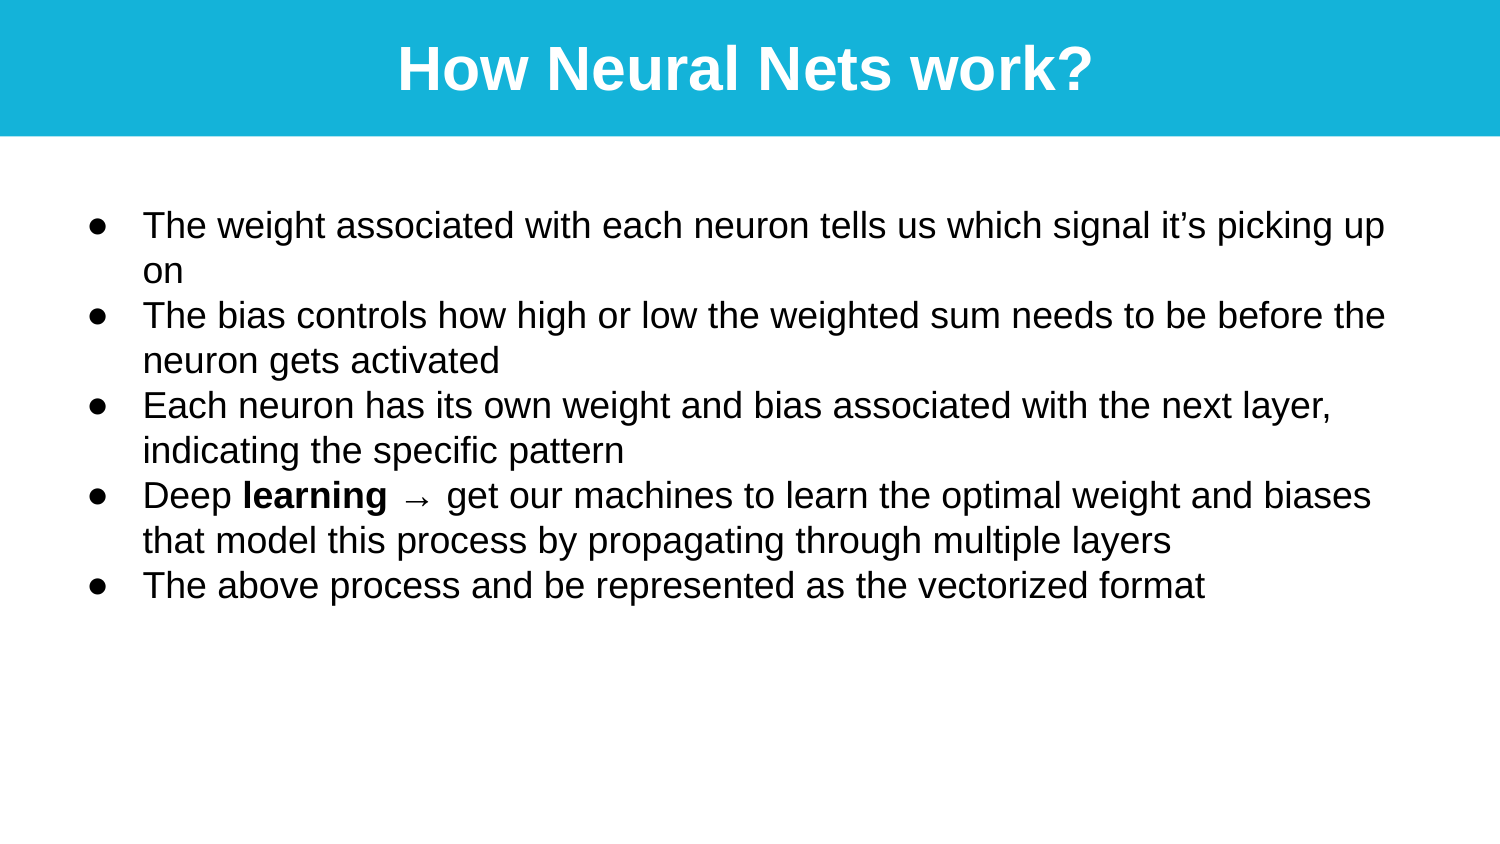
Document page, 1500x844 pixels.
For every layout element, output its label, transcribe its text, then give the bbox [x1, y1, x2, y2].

list The weight associated with each neuron tells us which signal it’s picking up on The bias controls how high or low the weighted sum needs to be before the neuron gets activated Each neuron has its own weight and bias associated with the next layer, indicating the specific pattern Deep learning → get our machines to learn the optimal weight and biases that model this process by propagating through multiple layers The above process and be represented as the vectorized format [52, 186, 1403, 798]
text_box [0, 0, 1500, 137]
text_box How Neural Nets work? [10, 13, 1482, 126]
